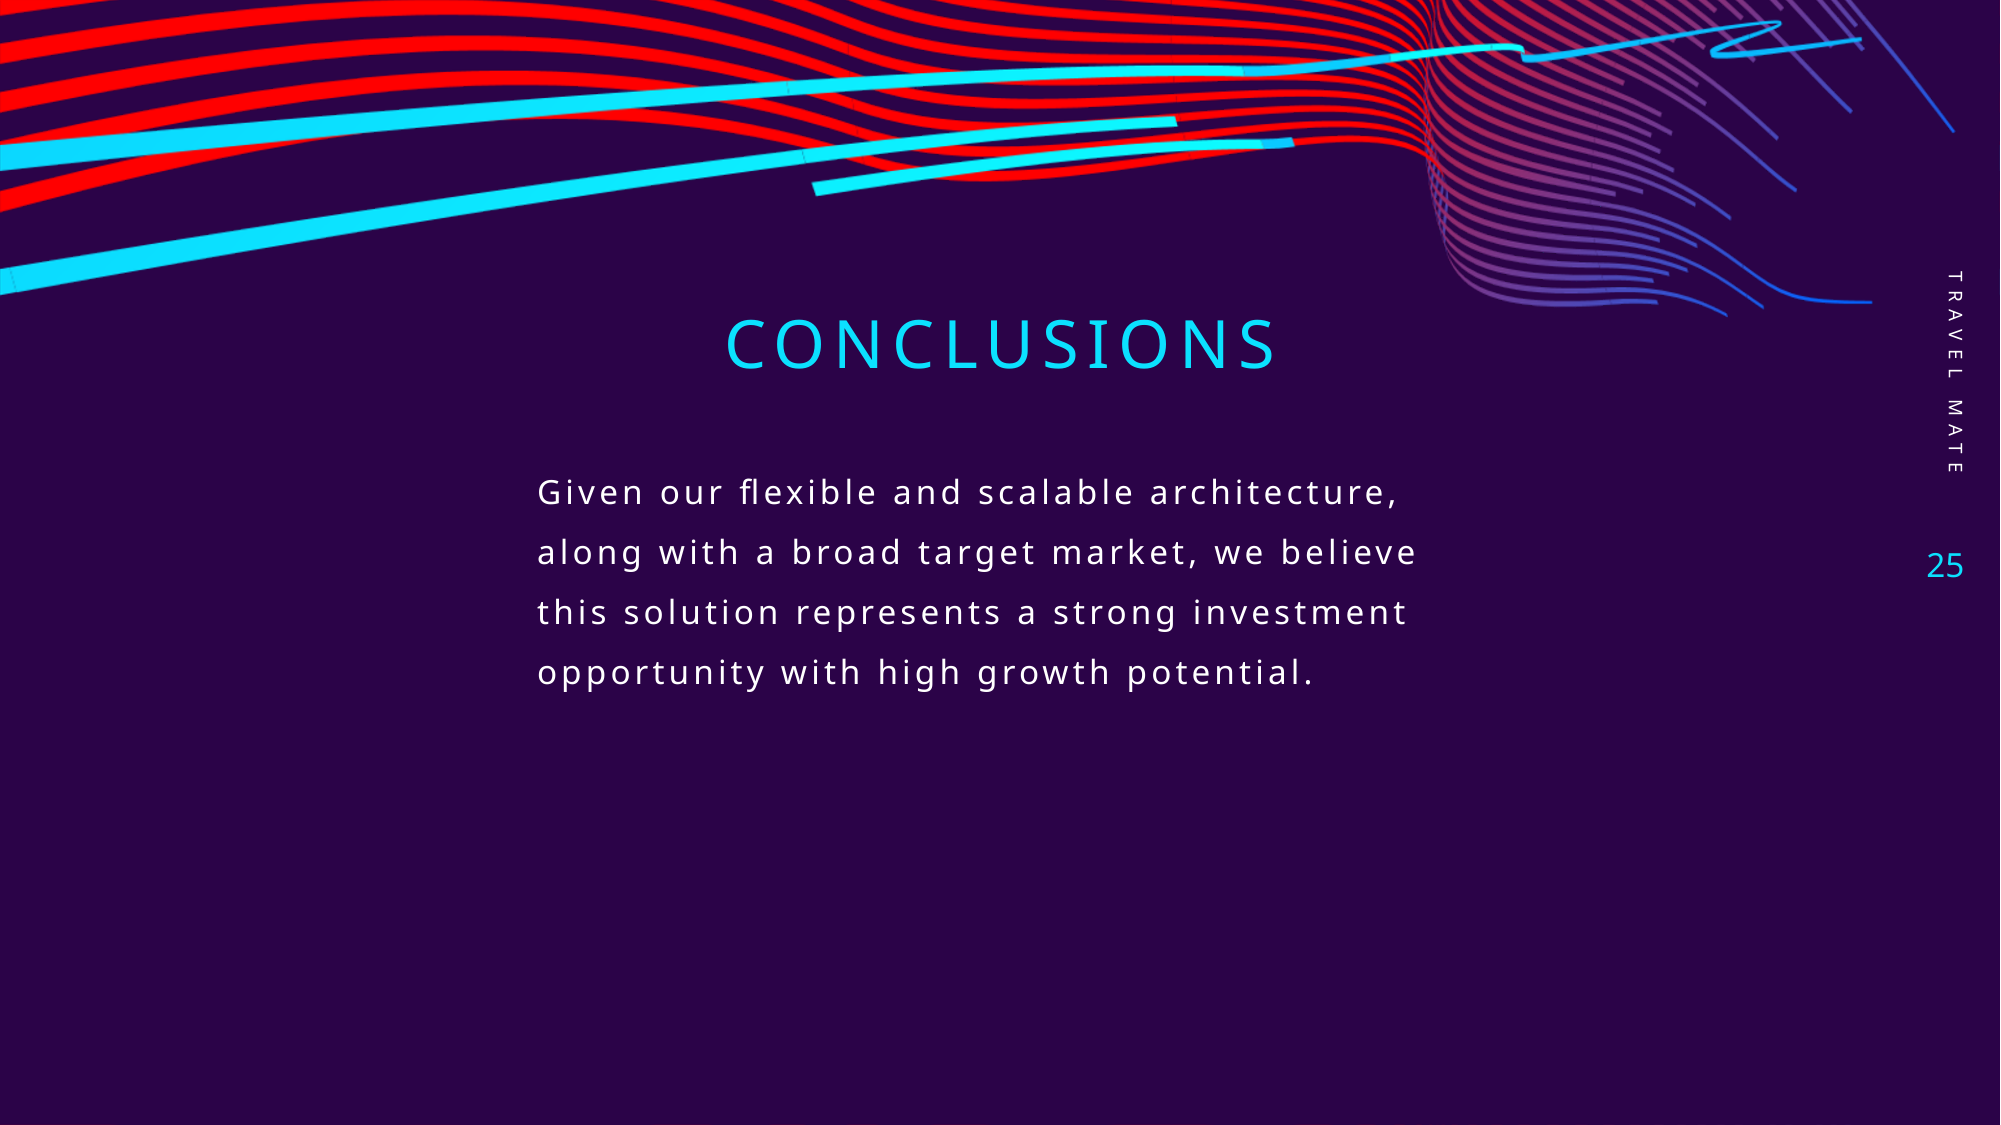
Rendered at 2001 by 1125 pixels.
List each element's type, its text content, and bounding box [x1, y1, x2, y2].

picture [0, 0, 2000, 1125]
title Conclusions [590, 303, 1409, 399]
slide_number 25 [1889, 519, 1980, 615]
list Given our flexible and scalable architecture, along with a broad target market, we believe this solution represents a strong investment opportunity with high growth potential. [522, 443, 1478, 922]
footer Travel Mate [1926, 33, 1987, 489]
